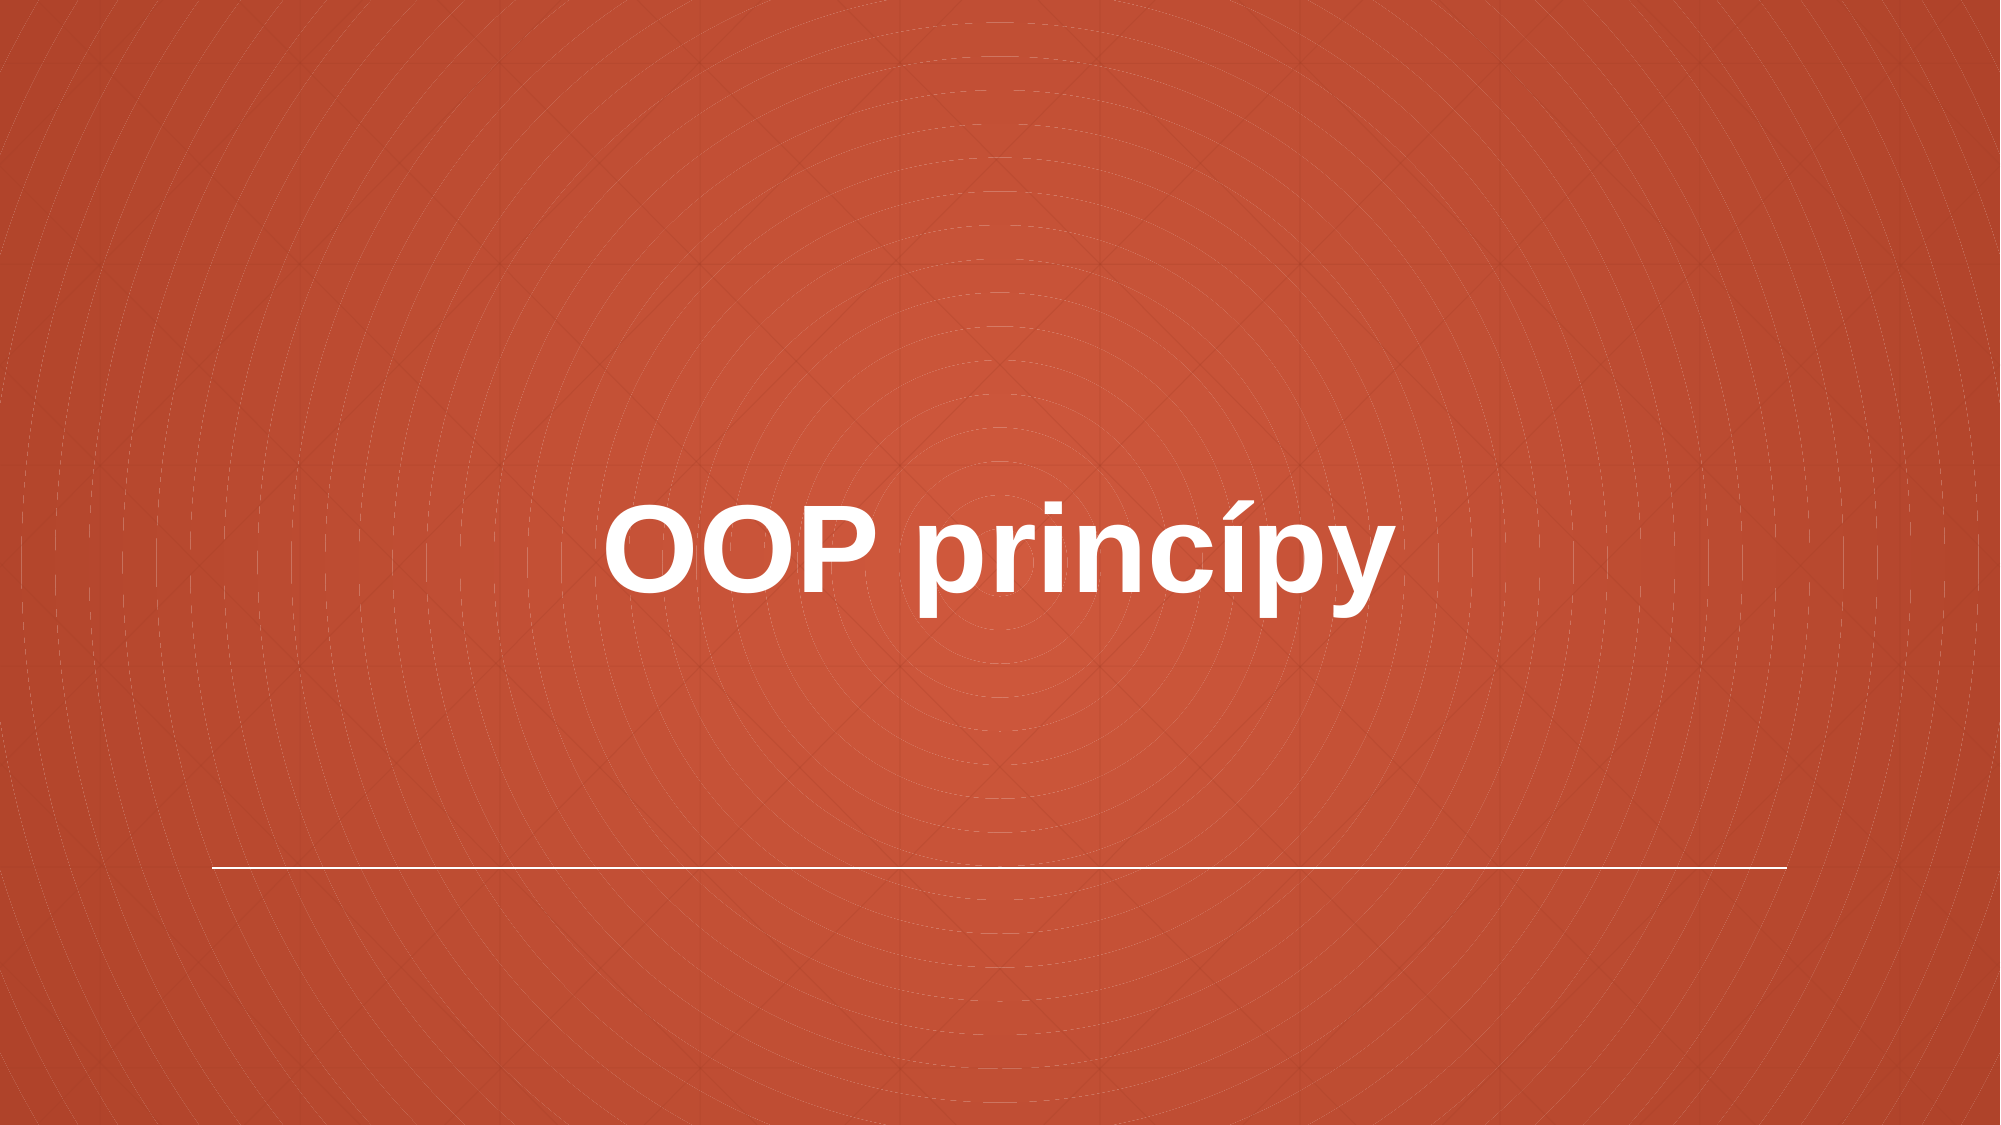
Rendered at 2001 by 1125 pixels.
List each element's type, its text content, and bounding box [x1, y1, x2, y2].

title OOP princípy [212, 241, 1788, 867]
